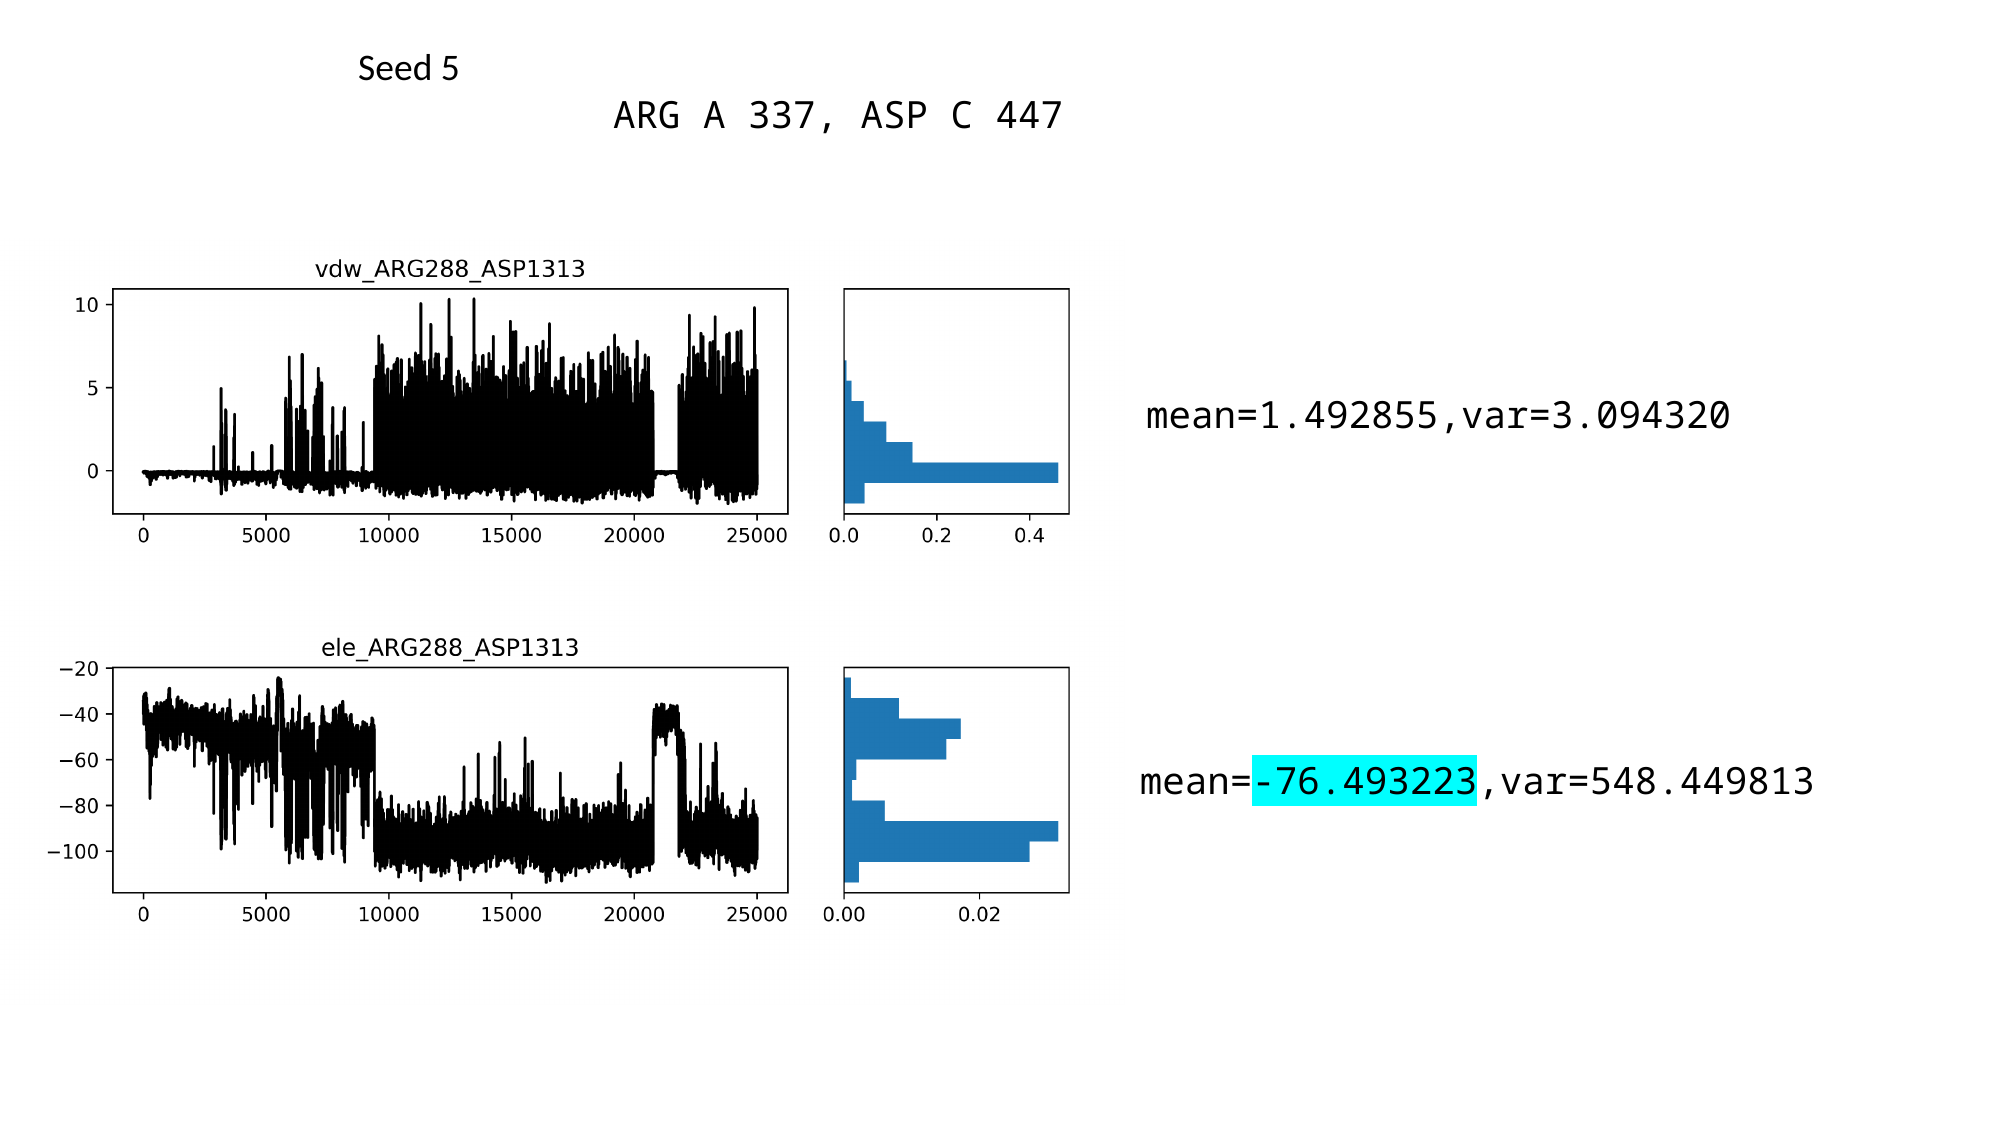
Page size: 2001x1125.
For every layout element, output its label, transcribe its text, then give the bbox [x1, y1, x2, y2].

text_box Seed 5 [343, 35, 476, 95]
text_box mean=-76.493223,var=548.449813 [1125, 749, 1838, 810]
text_box ARG A 337, ASP C 447 [598, 84, 1099, 144]
text_box mean=1.492855,var=3.094320 [1131, 384, 1768, 444]
picture [0, 238, 1125, 1005]
